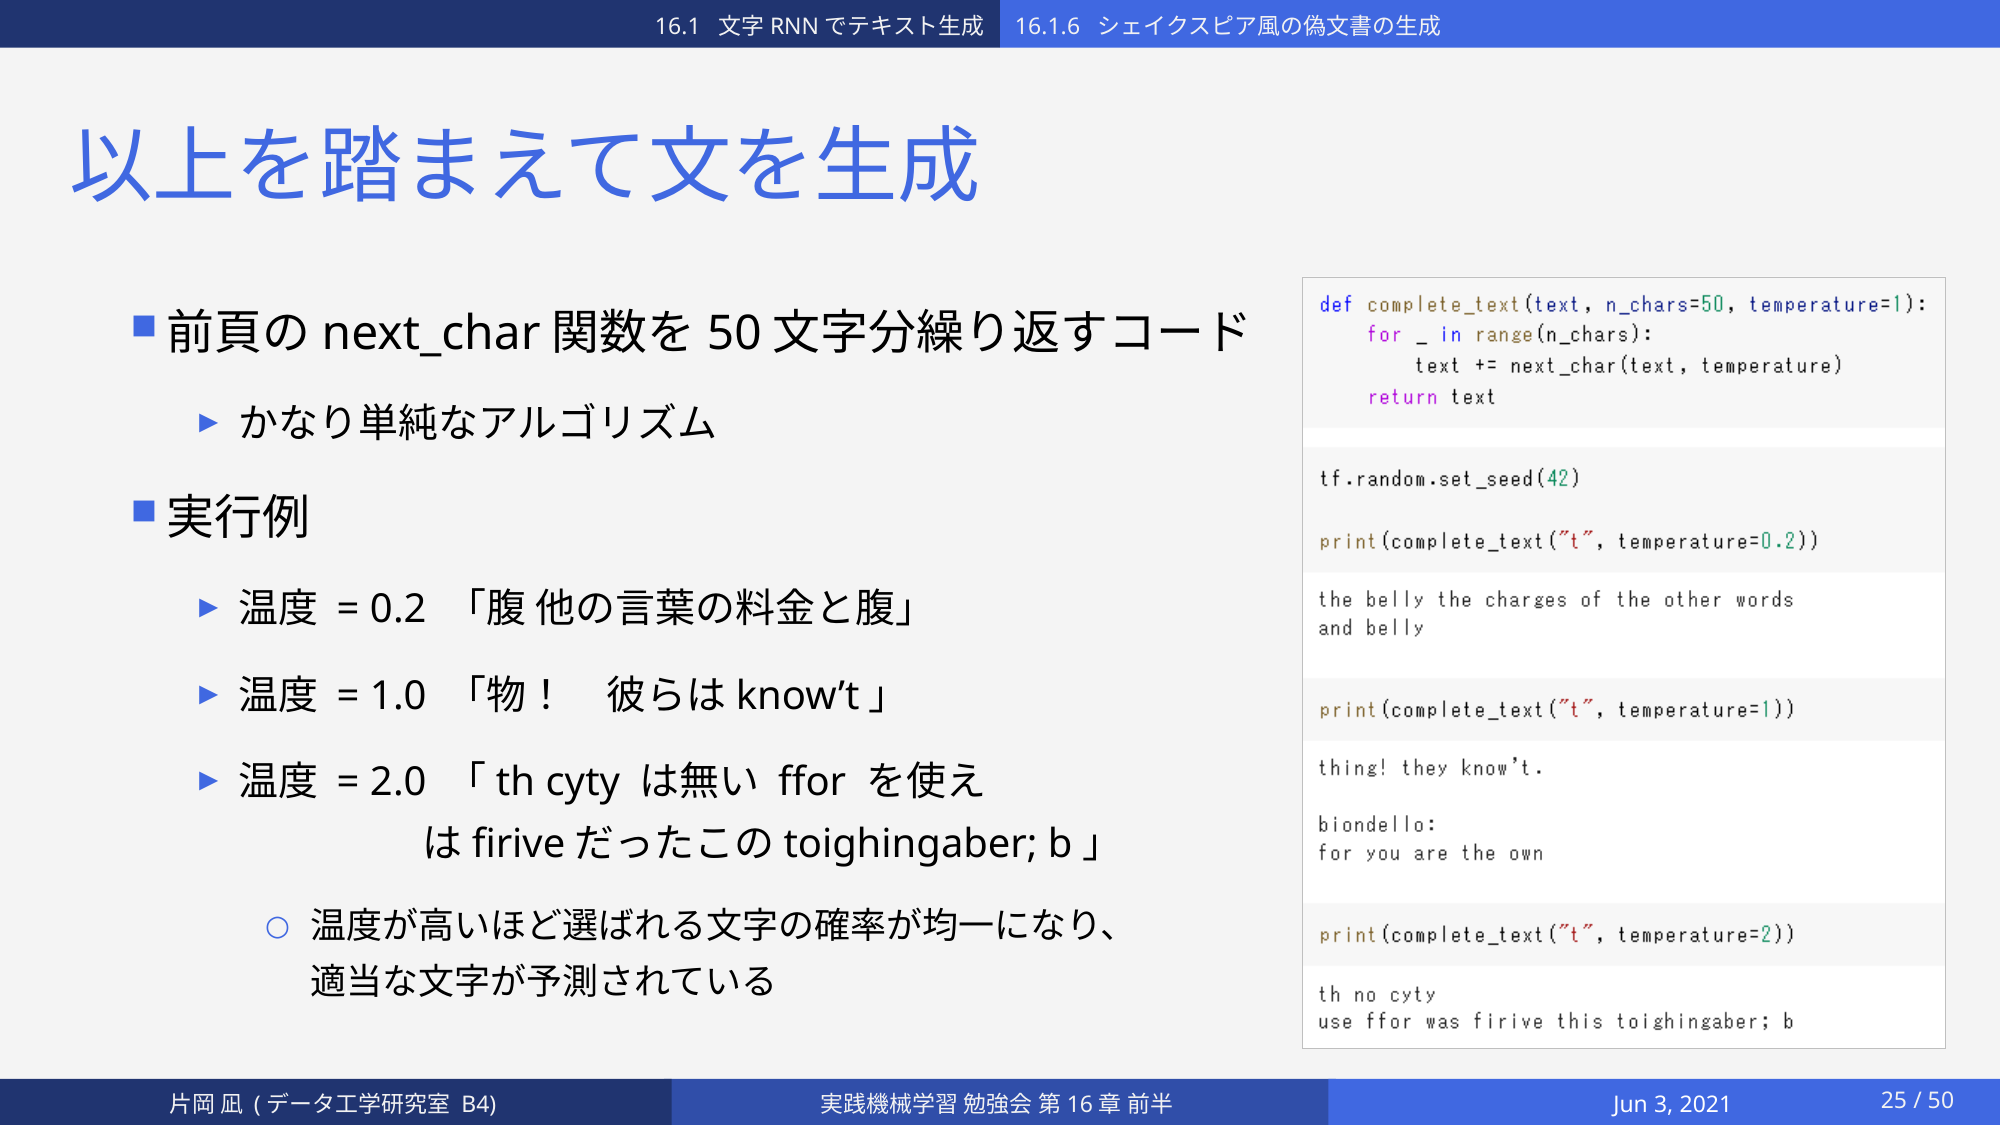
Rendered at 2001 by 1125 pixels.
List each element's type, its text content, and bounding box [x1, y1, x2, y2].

picture [1302, 276, 1946, 1049]
list 前頁のnext_char関数を50文字分繰り返すコード かなり単純なアルゴリズム 実行例 温度 = 0.2 「腹 他の言葉の料金と腹」 温度 = 1.0 「物！ 彼らはknow’t」 温度 = 2.0 「th cyty は無い ffor を使え はfiriveだったこのtoighingaber; b」 温度が高いほど選ばれる文字の確率が均一になり、 適当な文字が予測されている [115, 277, 1302, 1013]
title 以上を踏まえて文を生成 [54, 59, 1893, 277]
list 16.1.6 シェイクスピア風の偽文書の生成 [999, 7, 2000, 52]
list 16.1 文字RNNでテキスト生成 [0, 7, 999, 52]
